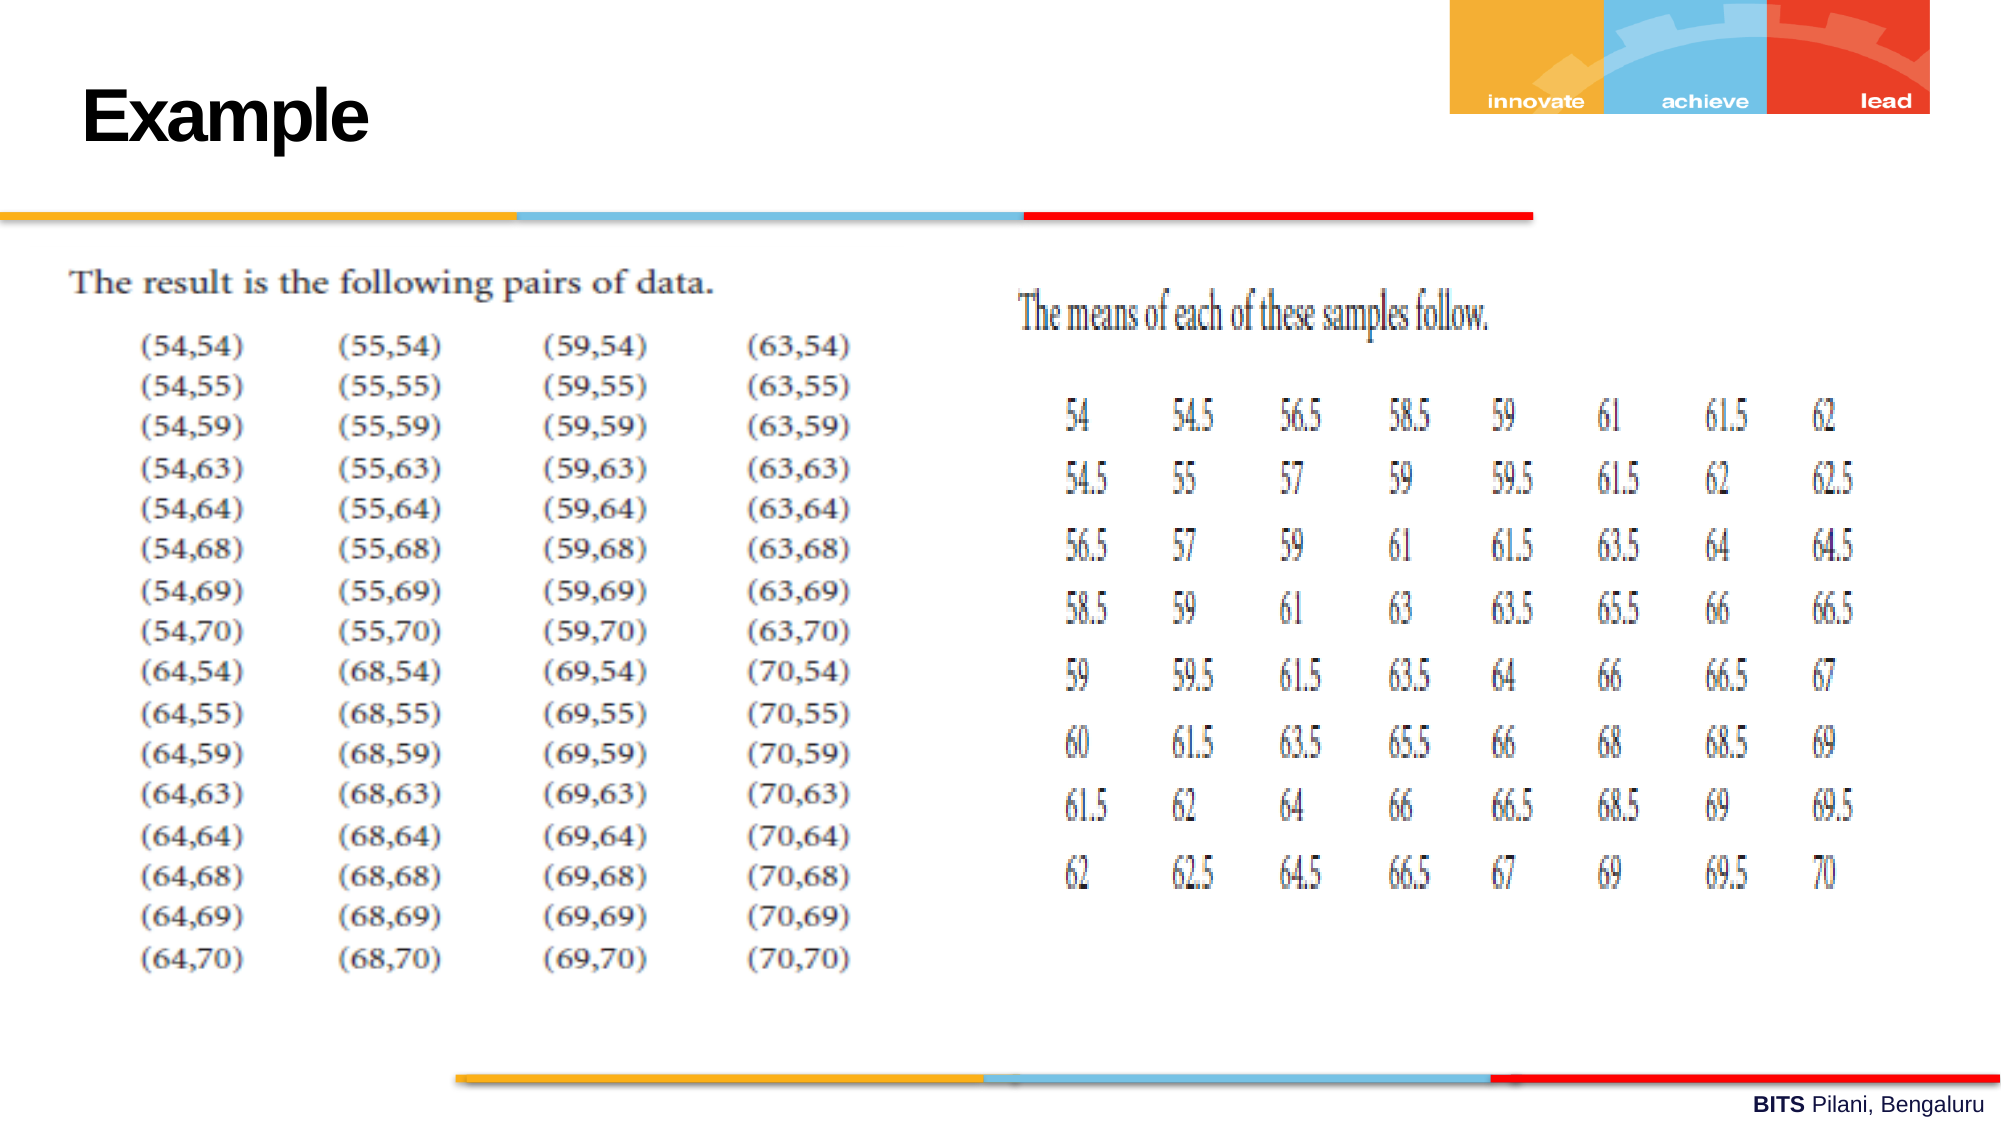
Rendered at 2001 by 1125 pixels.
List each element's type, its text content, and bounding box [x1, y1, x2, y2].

picture [30, 244, 904, 999]
picture [1449, 0, 1930, 114]
list Example [66, 24, 1450, 213]
picture [1002, 268, 1877, 931]
